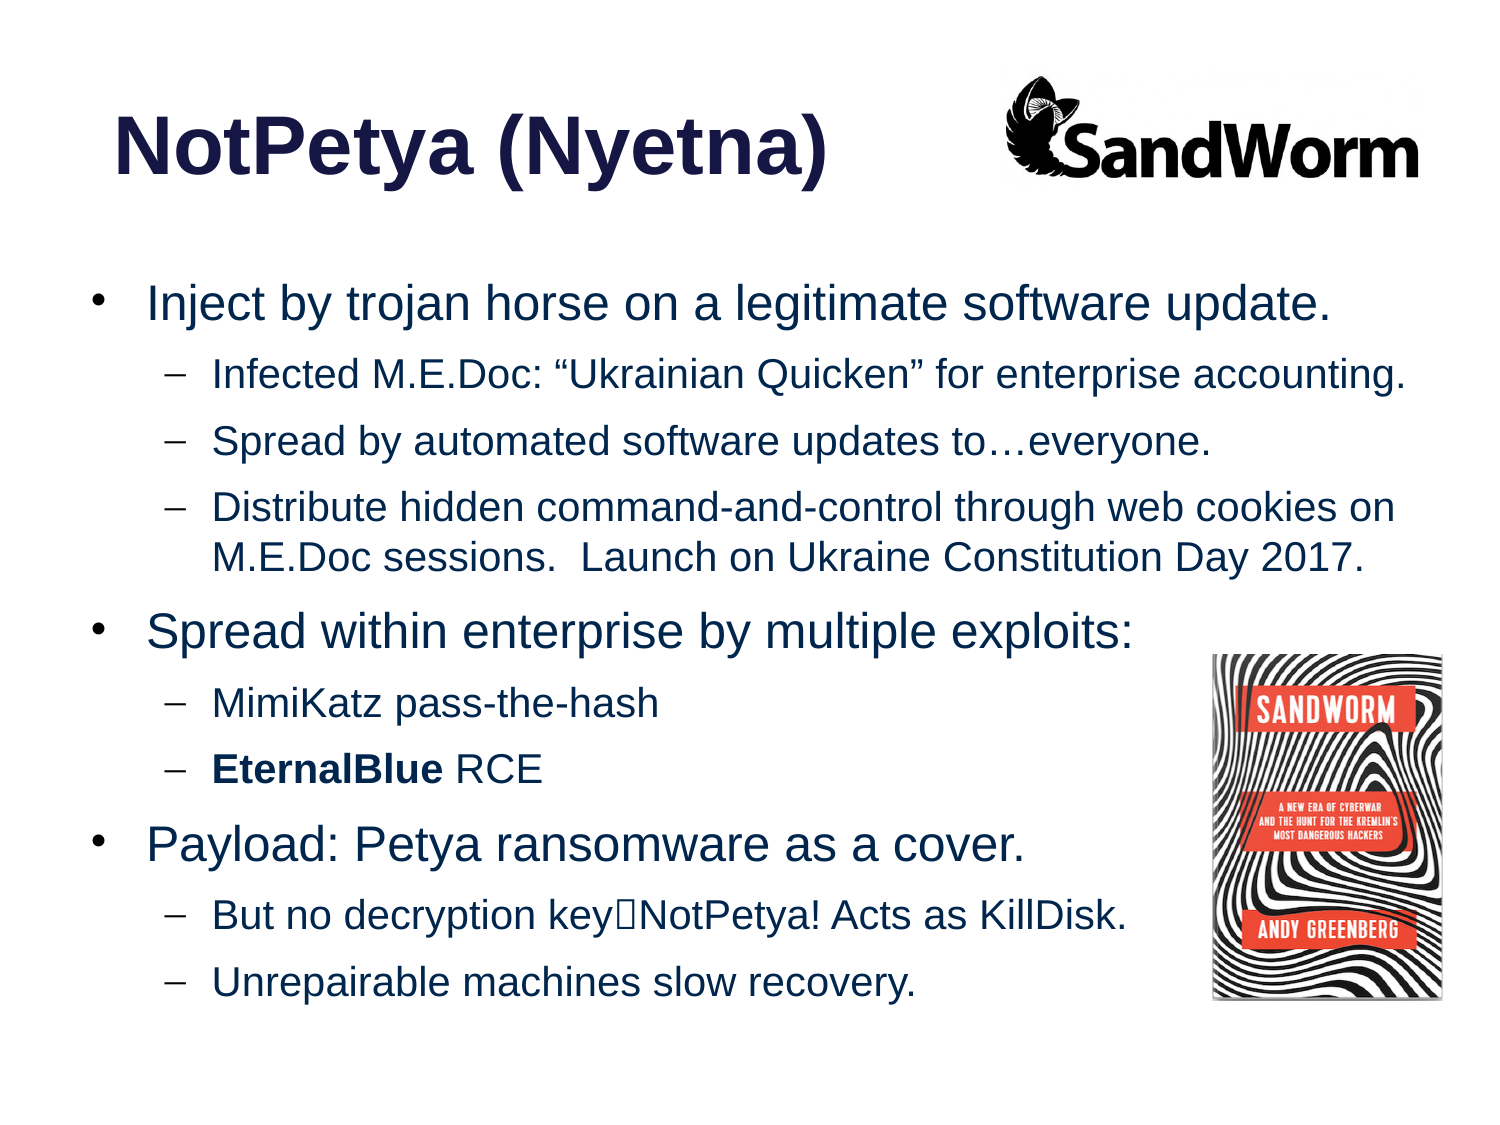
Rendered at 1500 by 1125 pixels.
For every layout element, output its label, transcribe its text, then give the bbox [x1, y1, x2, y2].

title NotPetya (Nyetna) [75, 0, 1425, 200]
list Inject by trojan horse on a legitimate software update. Infected M.E.Doc: “Ukrainian Quicken” for enterprise accounting. Spread by automated software updates to…everyone. Distribute hidden command-and-control through web cookies on M.E.Doc sessions. Launch on Ukraine Constitution Day 2017. Spread within enterprise by multiple exploits: MimiKatz pass-the-hash EternalBlue RCE Payload: Petya ransomware as a cover. But no decryption keyNotPetya! Acts as KillDisk. Unrepairable machines slow recovery. [75, 262, 1425, 937]
picture [999, 69, 1425, 188]
picture [1211, 654, 1443, 1001]
